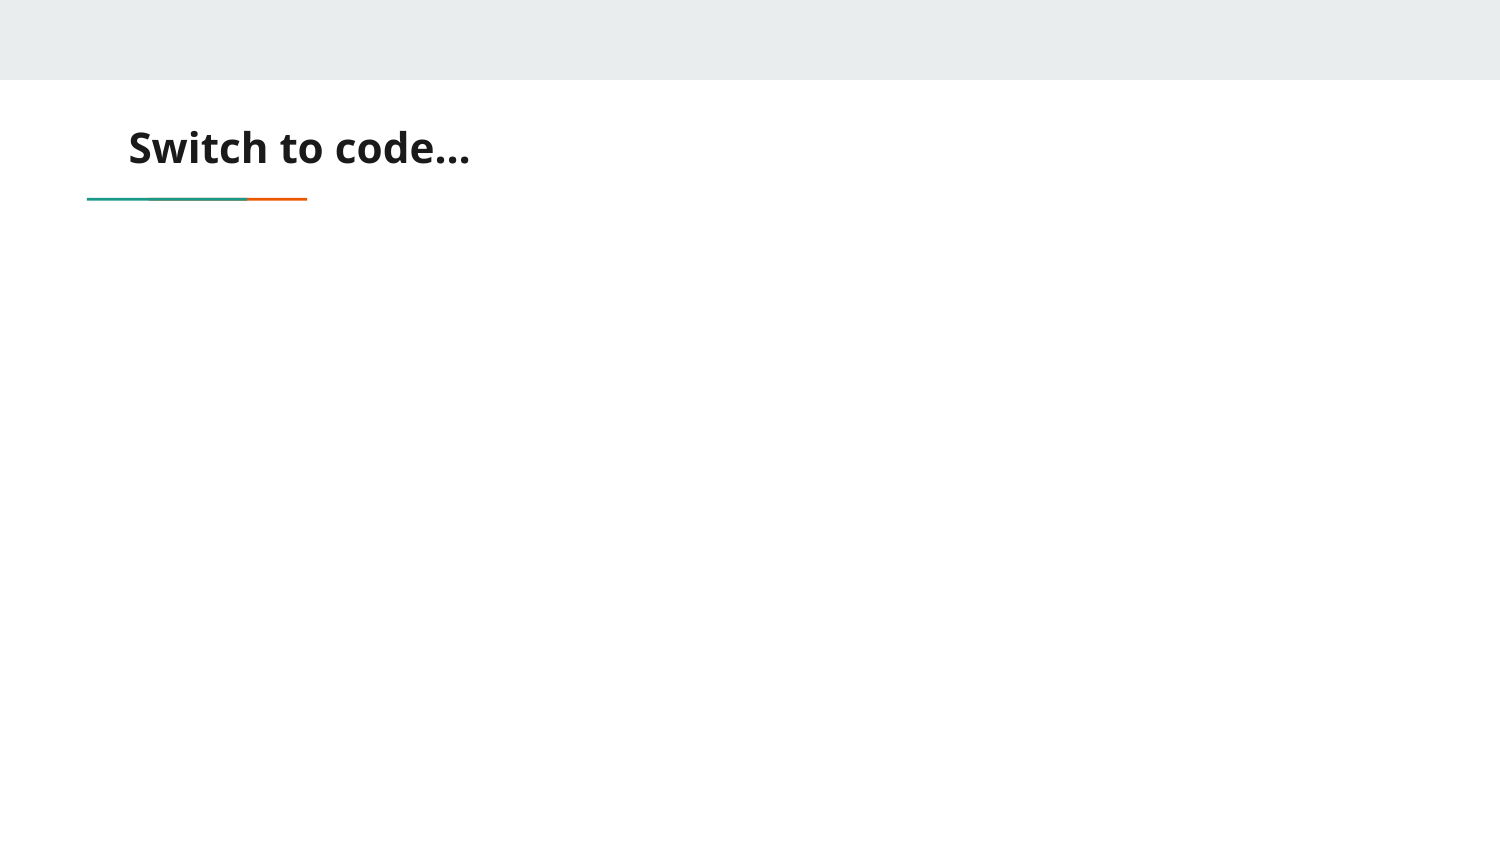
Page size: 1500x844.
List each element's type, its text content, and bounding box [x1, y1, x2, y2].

title Switch to code… [113, 102, 1375, 191]
